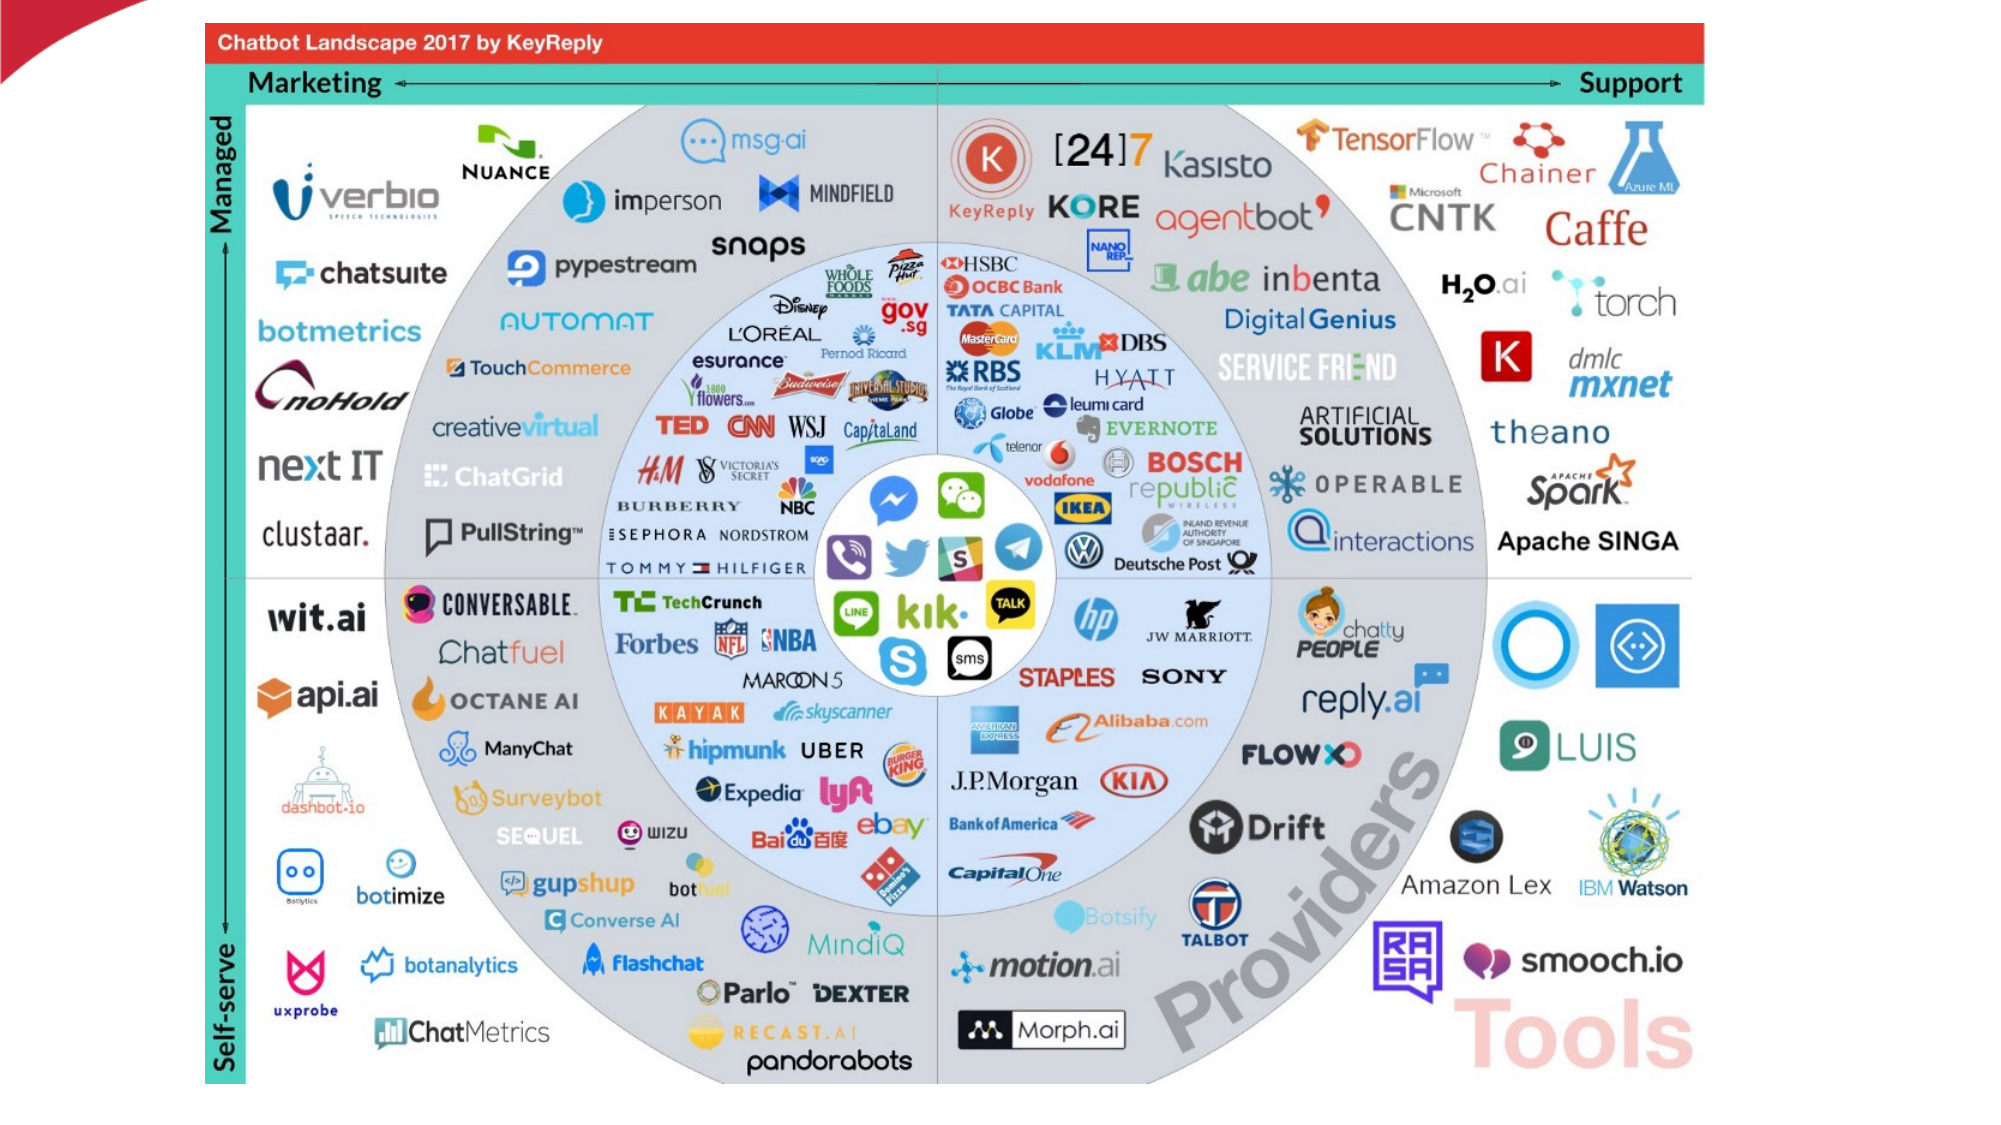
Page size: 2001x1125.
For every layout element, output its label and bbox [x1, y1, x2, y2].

picture [0, 0, 158, 89]
picture [204, 23, 1705, 1084]
